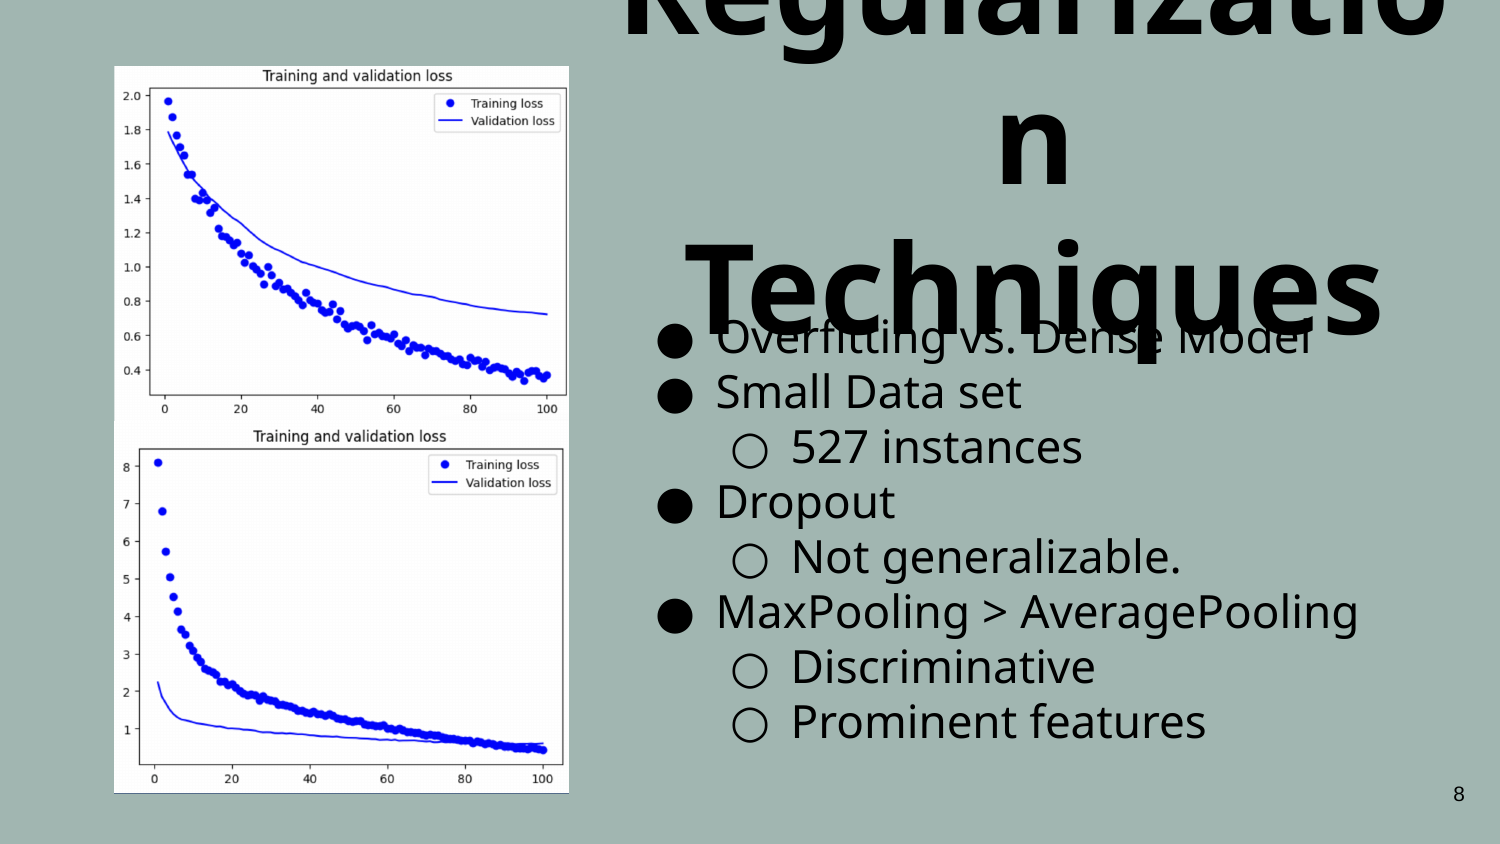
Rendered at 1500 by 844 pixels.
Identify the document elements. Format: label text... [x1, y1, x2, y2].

title Regularization Techniques [568, 0, 1500, 270]
slide_number 8 [1457, 760, 1480, 825]
list Overfitting vs. Dense Model Small Data set 527 instances Dropout Not generalizable. MaxPooling > AveragePooling Discriminative Prominent features [625, 292, 1457, 844]
picture [114, 65, 570, 794]
